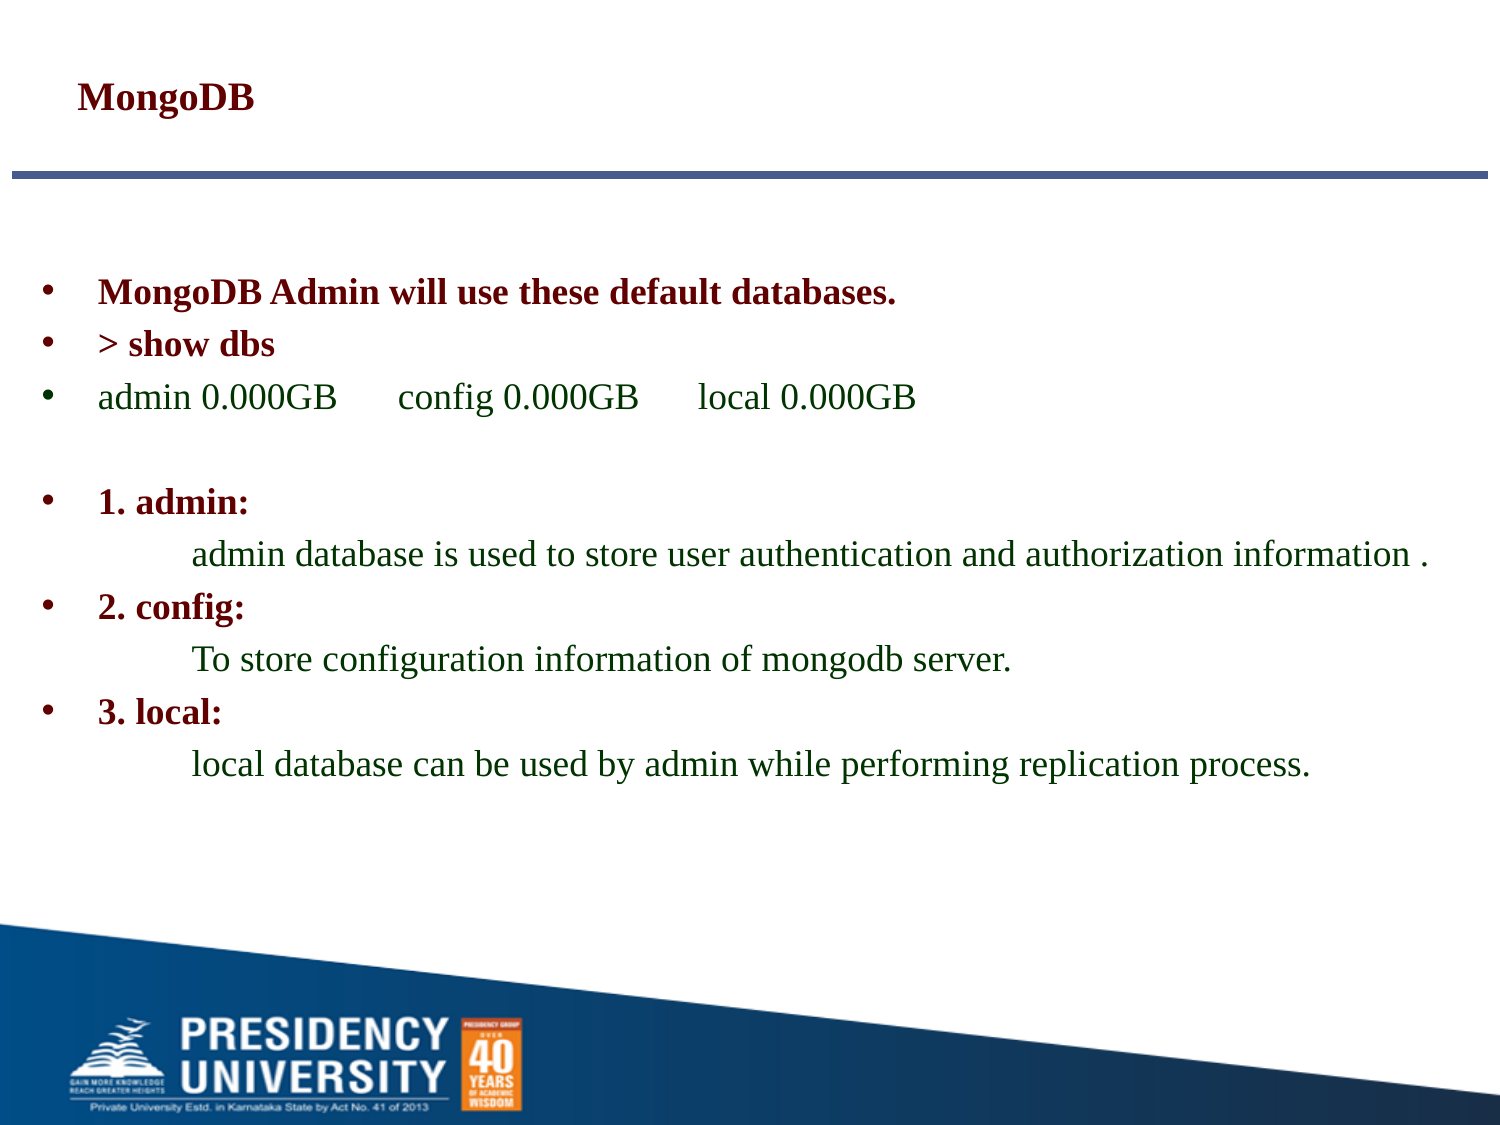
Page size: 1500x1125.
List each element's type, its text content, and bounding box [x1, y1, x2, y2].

picture [0, 921, 1500, 1125]
title MongoDB [62, 62, 1382, 127]
list MongoDB Admin will use these default databases. > show dbs admin 0.000GB config 0.000GB local 0.000GB 1. admin: admin database is used to store user authentication and authorization information . 2. config: To store configuration information of mongodb server. 3. local: local database can be used by admin while performing replication process. [26, 259, 1456, 901]
